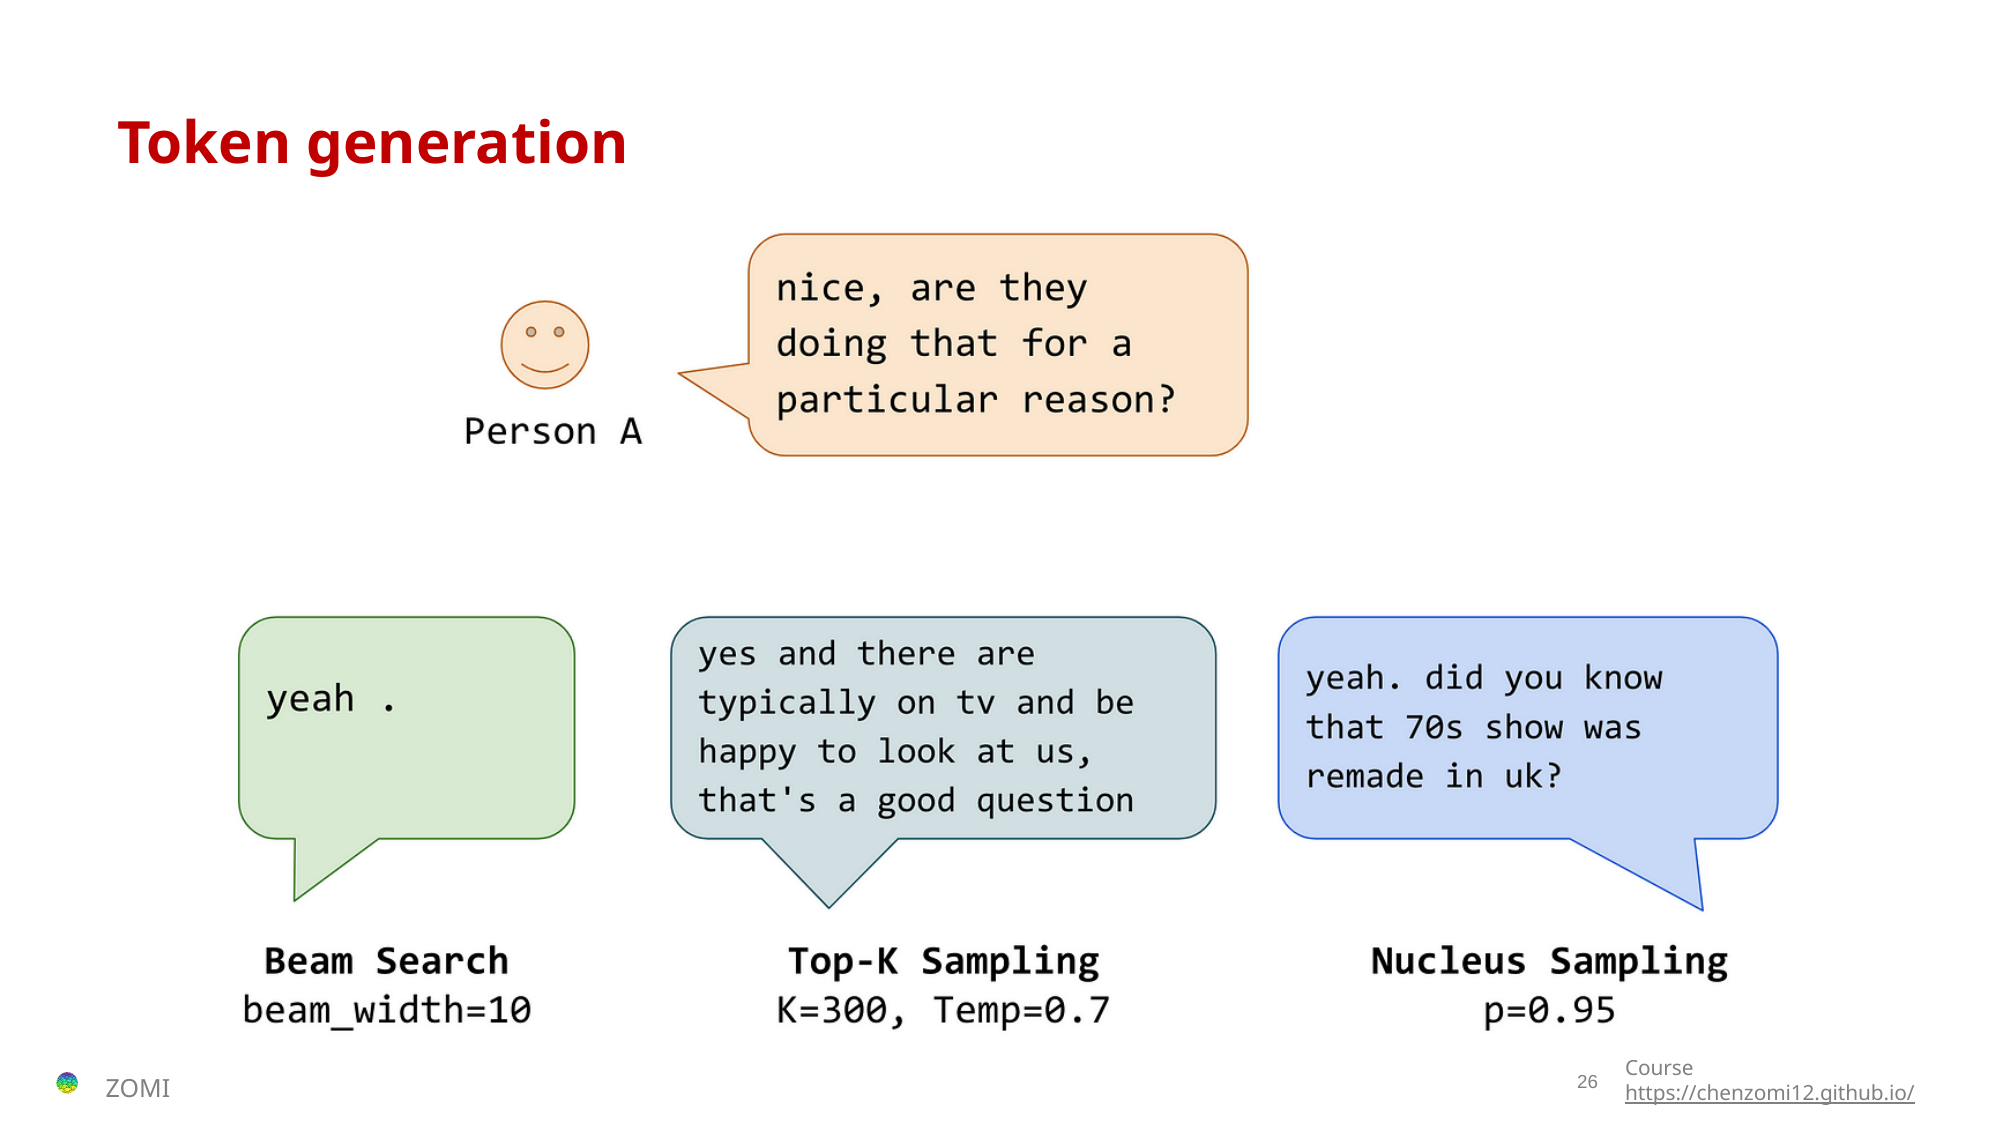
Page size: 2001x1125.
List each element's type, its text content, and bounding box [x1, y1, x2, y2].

title Token generation [102, 91, 1901, 189]
picture [57, 1073, 77, 1093]
picture [192, 191, 1809, 1038]
